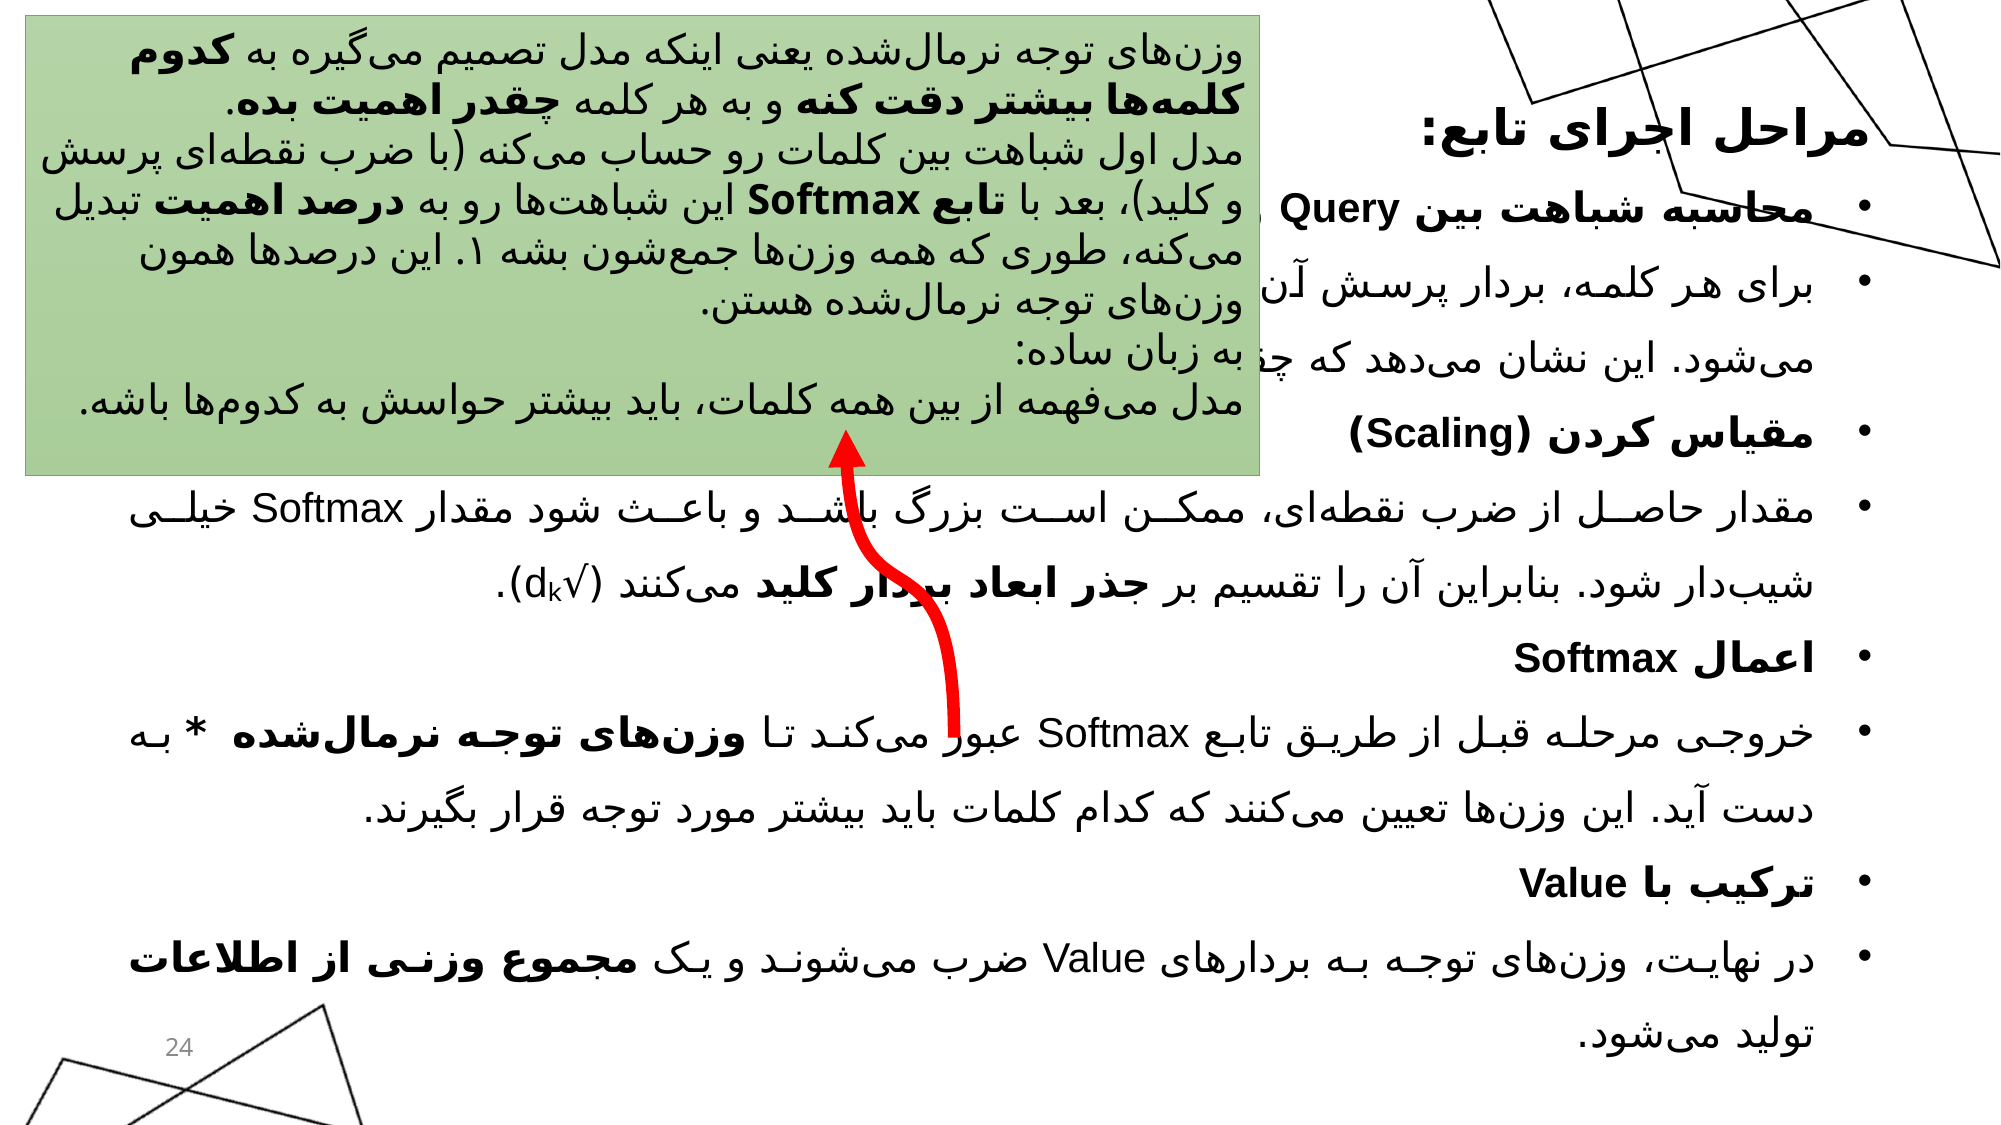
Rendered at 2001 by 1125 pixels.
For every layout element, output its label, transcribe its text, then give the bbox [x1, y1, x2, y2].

text_box مراحل اجرای تابع: محاسبه شباهت بین Query و Key برای هر کلمه، بردار پرسش آن با بردار کلید تمام کلمات دیگر ضرب نقطه‌ای (Dot Product) می‌شود. این نشان می‌دهد که چقدر آن کلمات به هم مرتبط هستند. مقیاس کردن (Scaling) مقدار حاصل از ضرب نقطه‌ای، ممکن است بزرگ باشد و باعث شود مقدار Softmax خیلی شیب‌دار شود. بنابراین آن را تقسیم بر جذر ابعاد بردار کلید می‌کنند (√dₖ). اعمال Softmax خروجی مرحله قبل از طریق تابع Softmax عبور می‌کند تا وزن‌های توجه نرمال‌شده * به دست آید. این وزن‌ها تعیین می‌کنند که کدام کلمات باید بیشتر مورد توجه قرار بگیرند. ترکیب با Value در نهایت، وزن‌های توجه به بردارهای Value ضرب می‌شوند و یک مجموع وزنی از اطلاعات تولید می‌شود. [113, 57, 1887, 1125]
text_box وزن‌های توجه نرمال‌شده یعنی اینکه مدل تصمیم می‌گیره به کدوم کلمه‌ها بیشتر دقت کنه و به هر کلمه چقدر اهمیت بده. مدل اول شباهت بین کلمات رو حساب می‌کنه (با ضرب نقطه‌ای پرسش و کلید)، بعد با تابع Softmax این شباهت‌ها رو به درصد اهمیت تبدیل می‌کنه، طوری که همه وزن‌ها جمع‌شون بشه ۱. این درصدها همون وزن‌های توجه نرمال‌شده هستن. به زبان ساده: مدل می‌فهمه از بین همه کلمات، باید بیشتر حواسش به کدوم‌ها باشه. [25, 15, 1260, 476]
picture [1412, 0, 2001, 277]
picture [0, 976, 113, 1125]
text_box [745, 529, 1055, 638]
